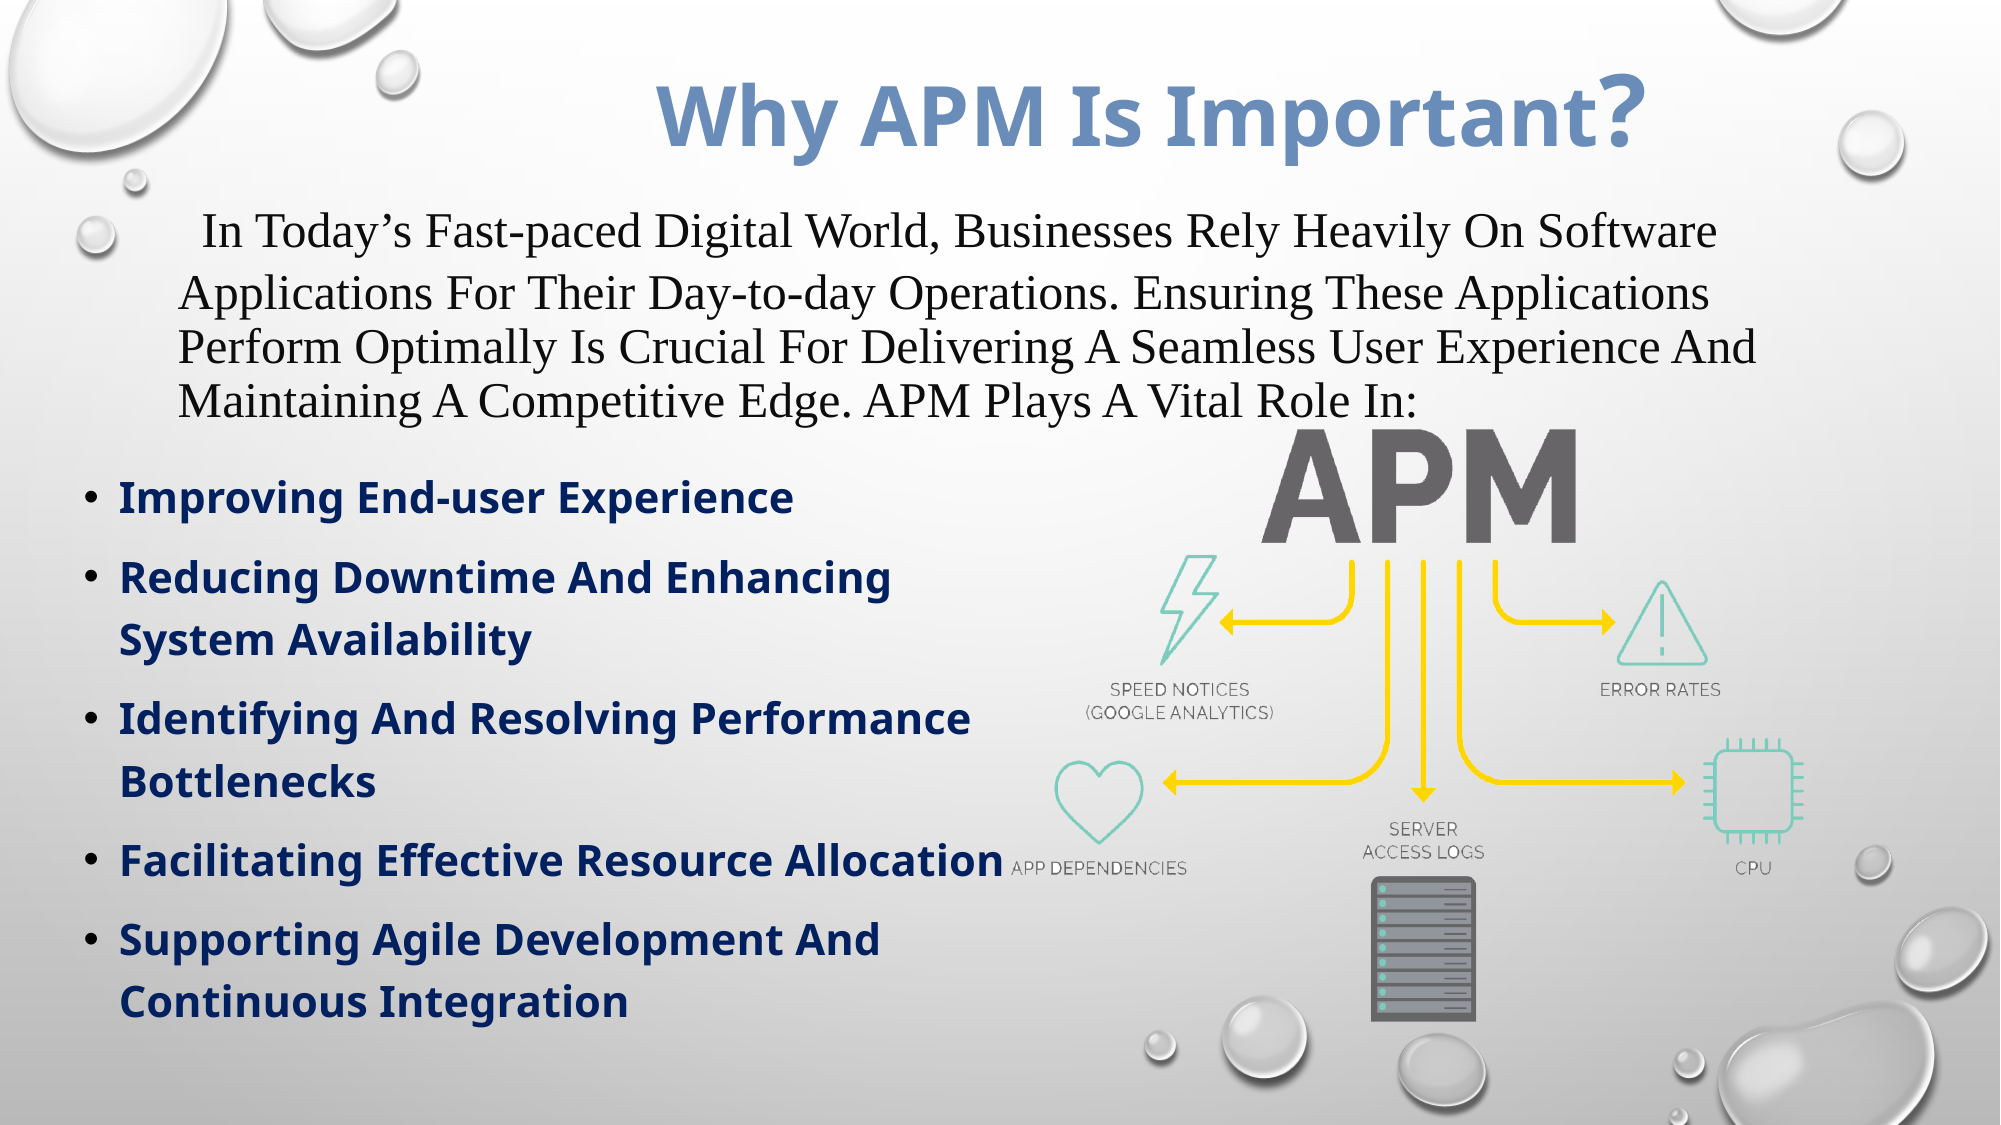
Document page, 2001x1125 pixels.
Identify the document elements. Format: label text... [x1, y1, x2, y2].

picture [0, 0, 2000, 1125]
list Improving End-user Experience Reducing Downtime And Enhancing System Availability Identifying And Resolving Performance Bottlenecks Facilitating Effective Resource Allocation Supporting Agile Development And Continuous Integration [68, 452, 1027, 1125]
title Why APM Is Important? In Today’s Fast-paced Digital World, Businesses Rely Heavily On Software Applications For Their Day-to-day Operations. Ensuring These Applications Perform Optimally Is Crucial For Delivering A Seamless User Experience And Maintaining A Competitive Edge. APM Plays A Vital Role In: [162, 32, 1863, 452]
